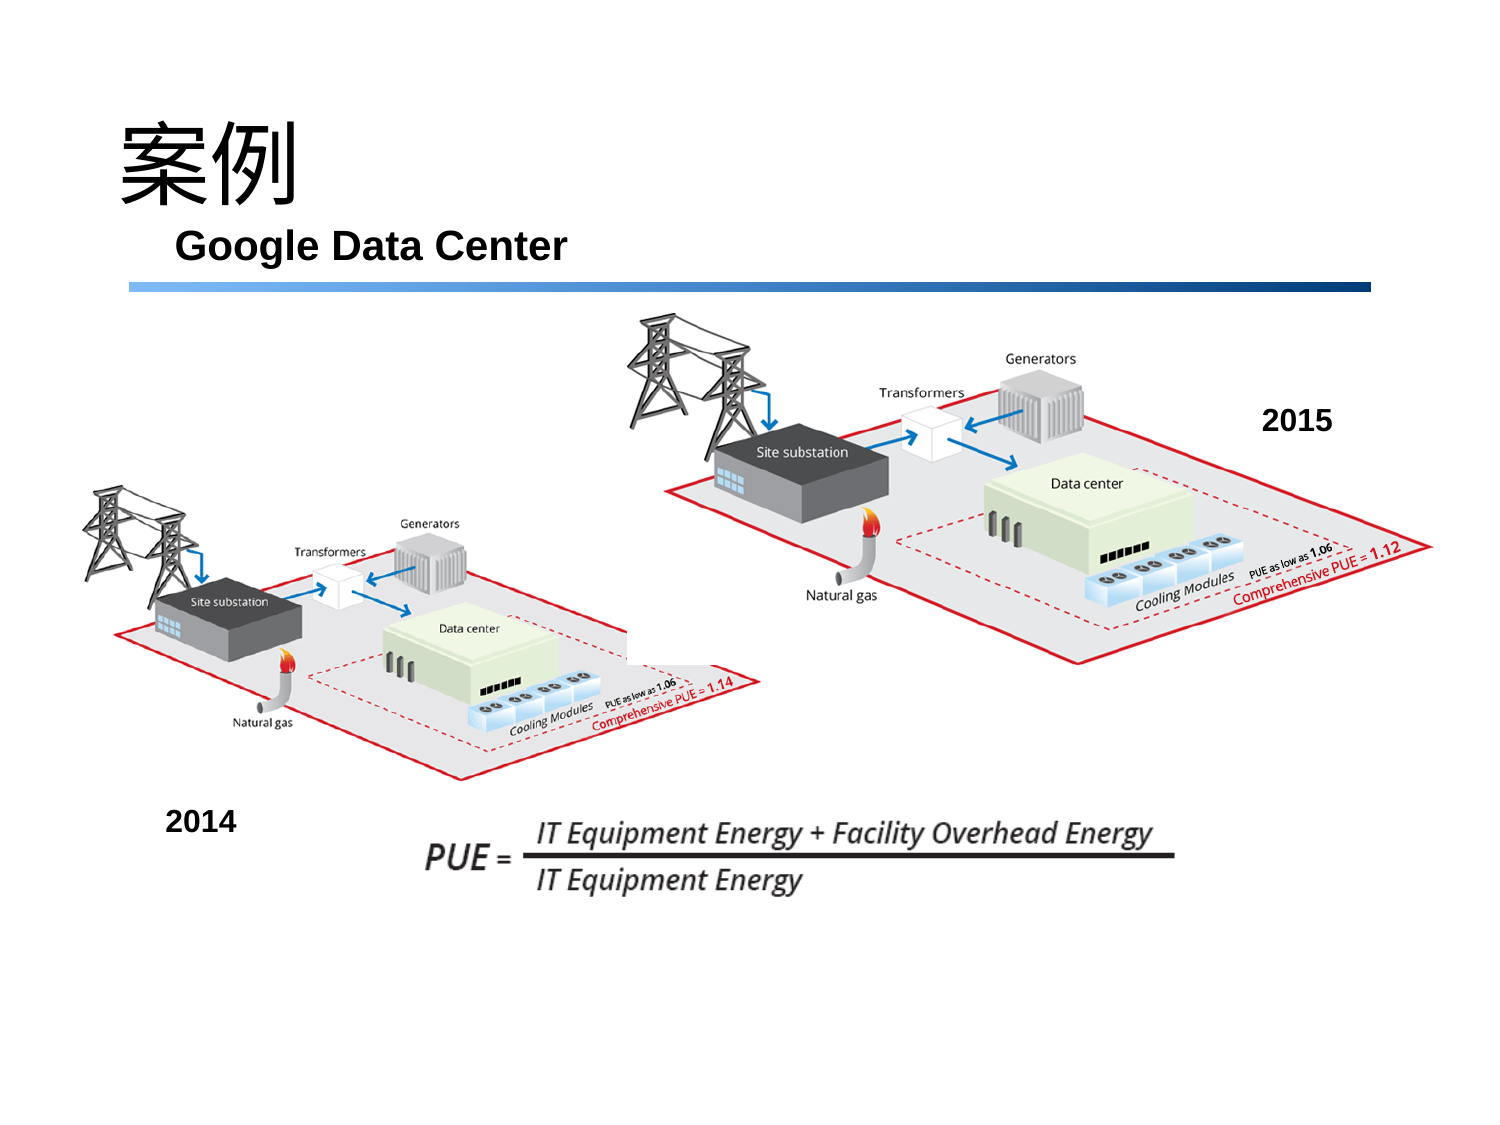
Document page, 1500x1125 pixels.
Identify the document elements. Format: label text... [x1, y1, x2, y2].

title 案例 [103, 59, 1397, 278]
picture [419, 809, 1184, 905]
text_box 2014 [150, 792, 252, 846]
picture [82, 313, 1434, 781]
text_box Google Data Center [159, 211, 1373, 277]
text_box [129, 282, 1371, 292]
